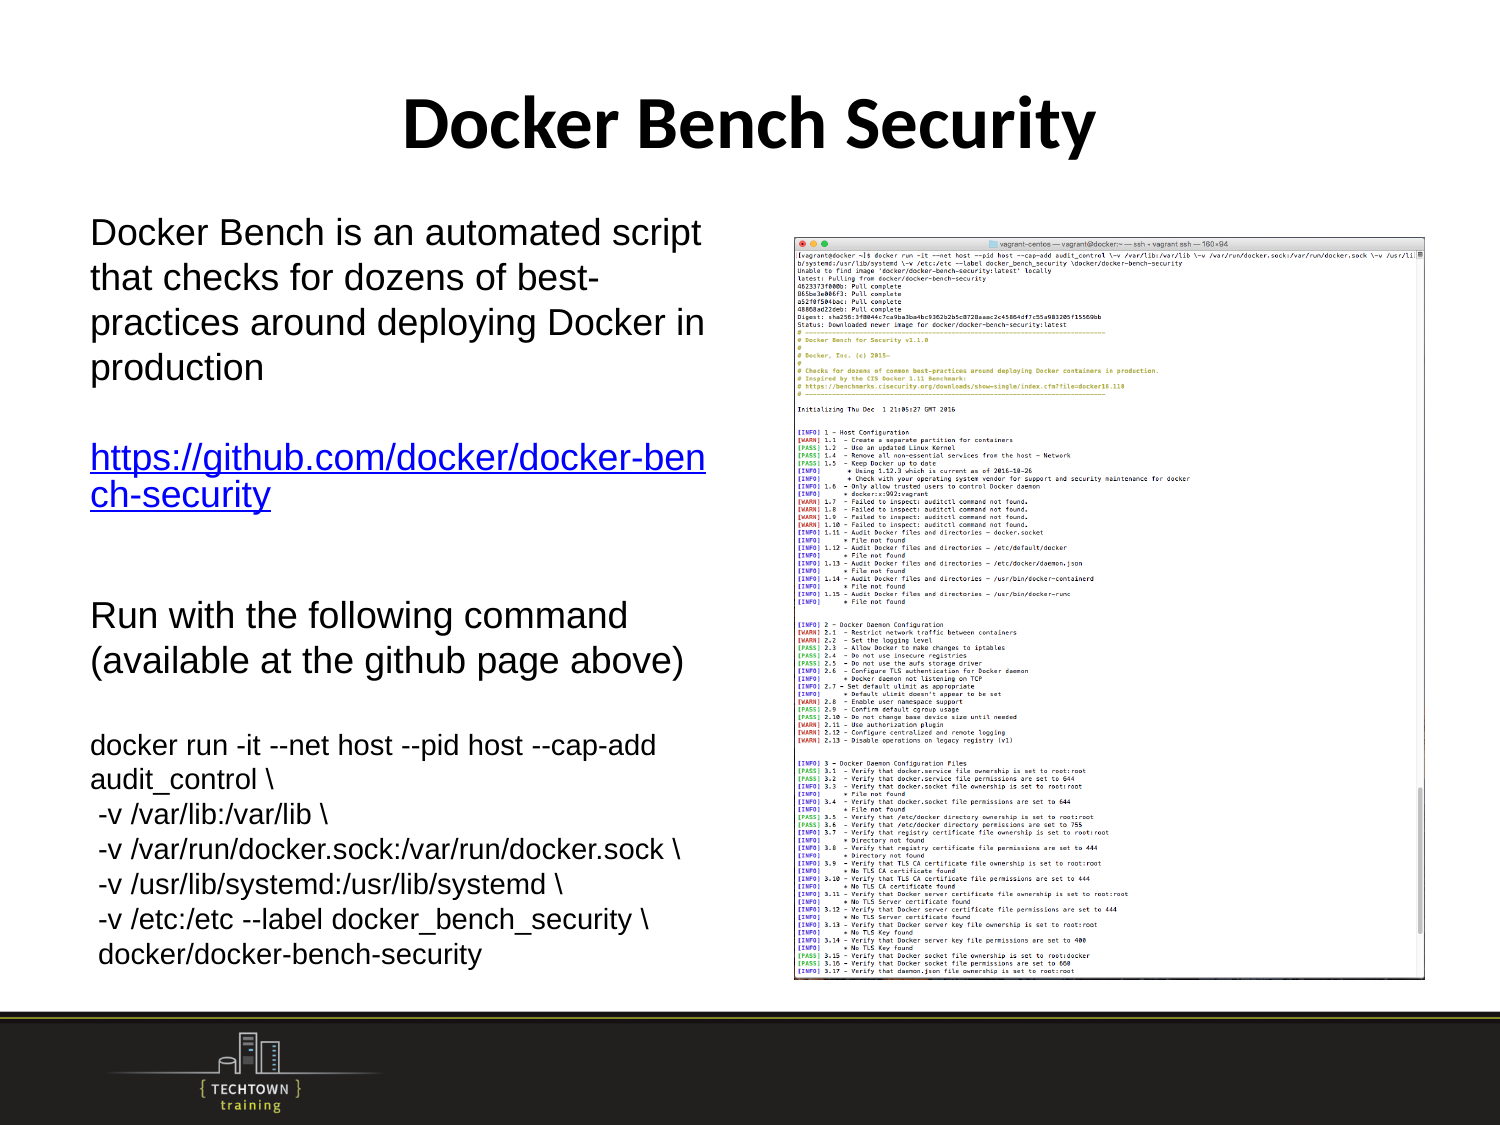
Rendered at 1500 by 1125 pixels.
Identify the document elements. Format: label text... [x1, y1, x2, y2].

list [794, 237, 1426, 981]
text_box Run with the following command (available at the github page above) docker run -it --net host --pid host --cap-add audit_control \ -v /var/lib:/var/lib \ -v /var/run/docker.sock:/var/run/docker.sock \ -v /usr/lib/systemd:/usr/lib/systemd \ -v /etc:/etc --label docker_bench_security \ docker/docker-bench-security [74, 583, 738, 947]
title Docker Bench Security [75, 24, 1425, 213]
text_box Docker Bench is an automated script that checks for dozens of best-practices around deploying Docker in production https://github.com/docker/docker-bench-security [74, 200, 738, 534]
picture [0, 0, 1500, 1125]
